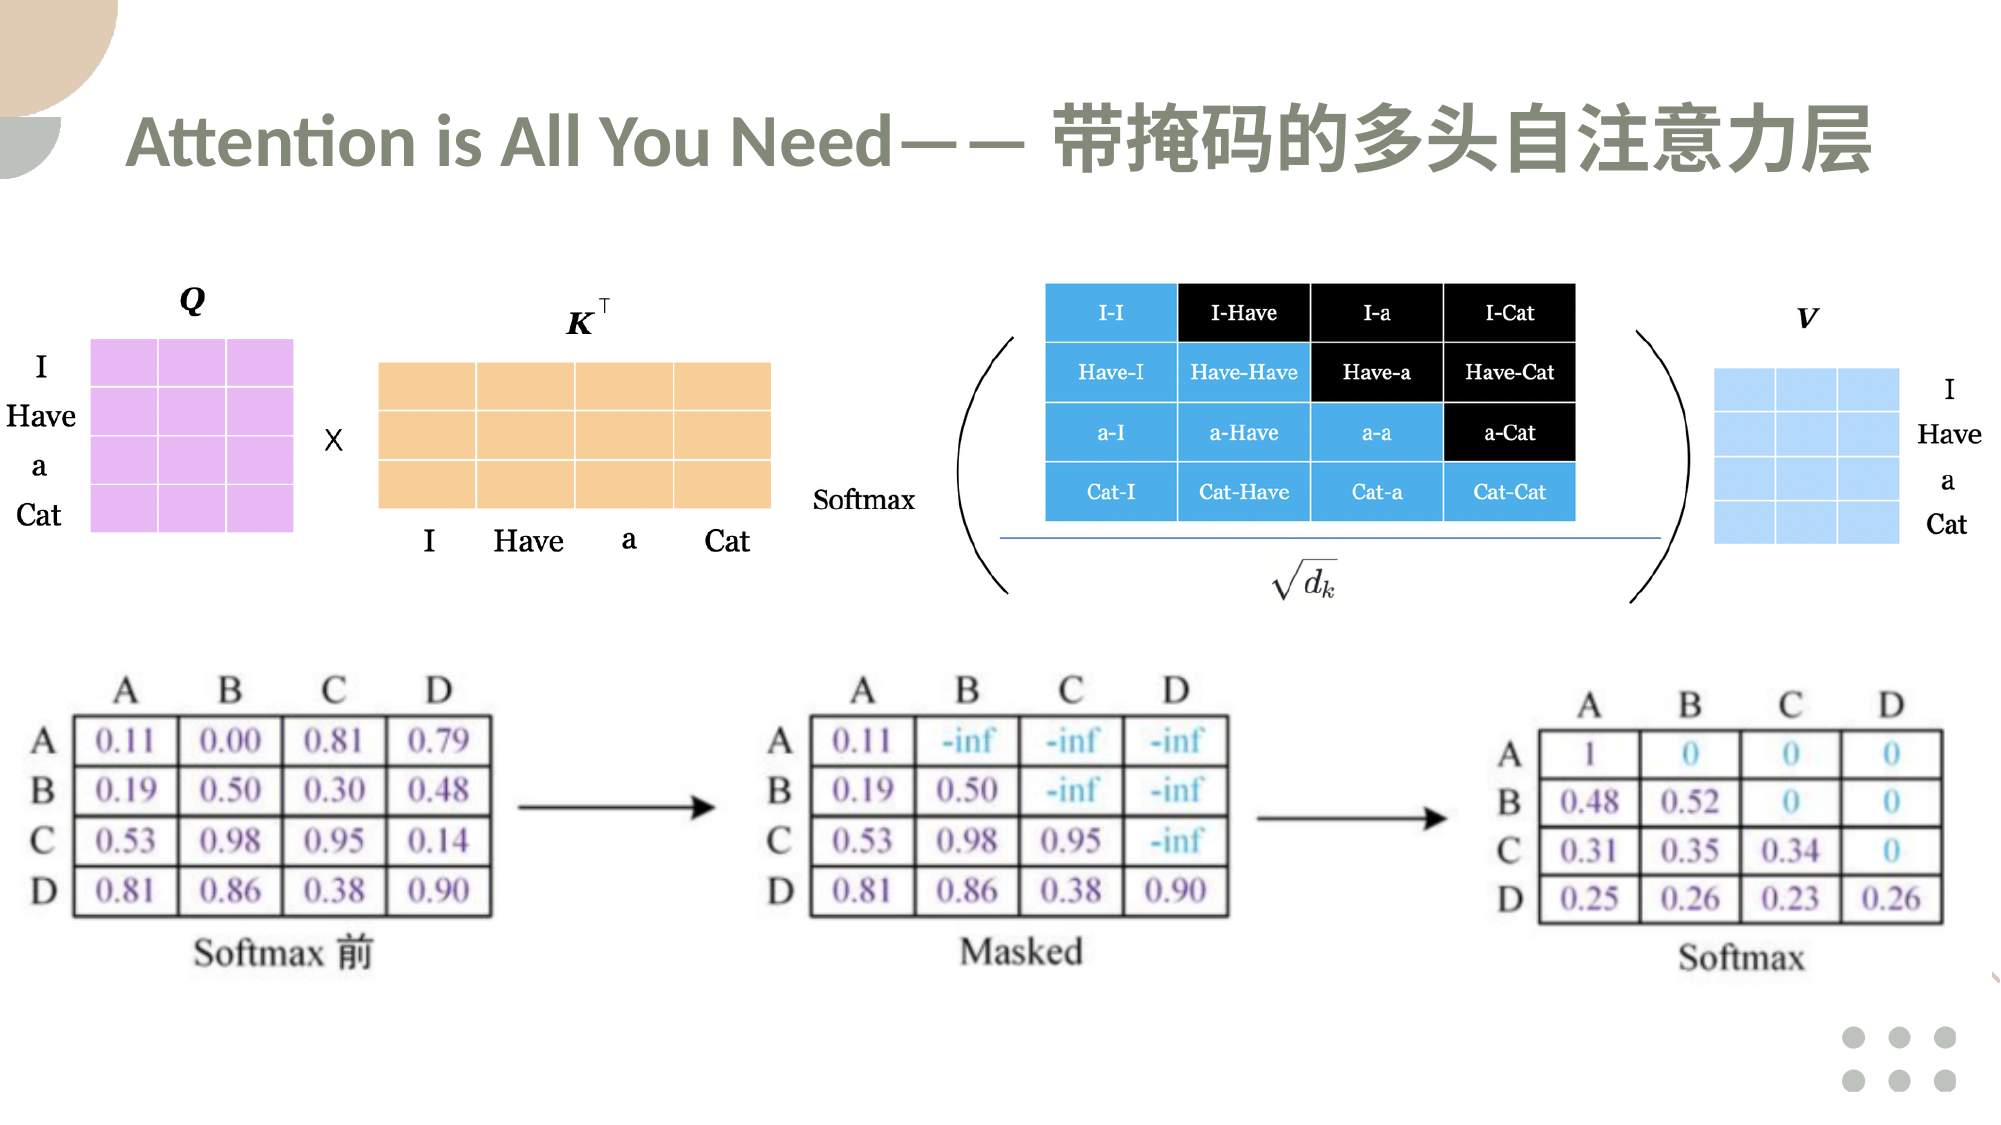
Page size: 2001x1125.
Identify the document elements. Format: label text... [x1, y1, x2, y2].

picture [0, 258, 2000, 626]
picture [0, 0, 118, 179]
picture [8, 646, 2000, 1092]
text_box Attention is All You Need——带掩码的多头自注意力层 [110, 84, 1890, 190]
